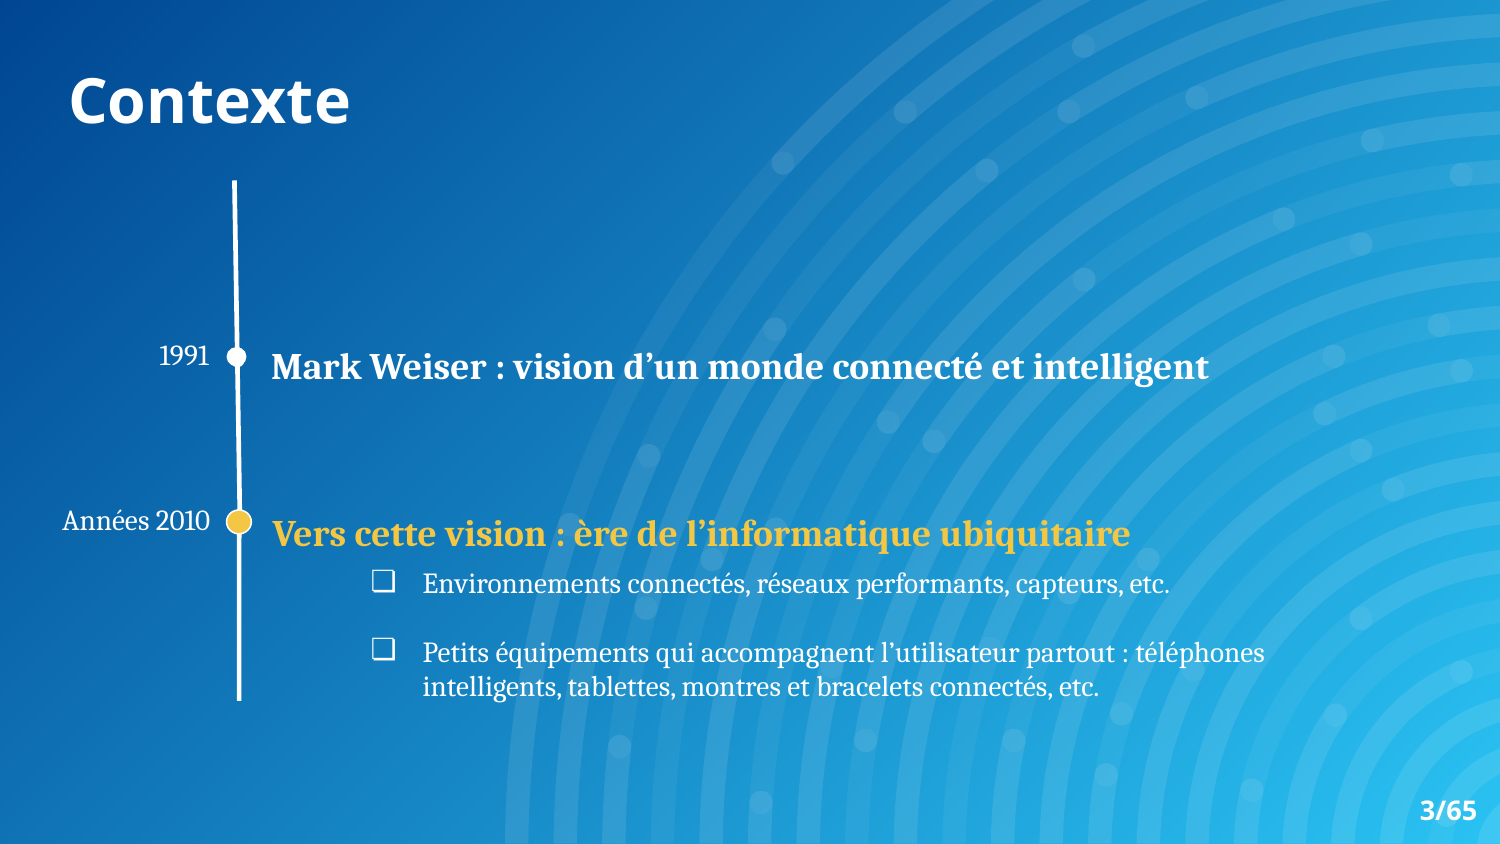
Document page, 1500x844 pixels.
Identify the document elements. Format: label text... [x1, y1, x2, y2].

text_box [234, 180, 238, 361]
list Petits équipements qui accompagnent l’utilisateur partout : téléphones intelligents, tablettes, montres et bracelets connectés, etc. [272, 632, 1322, 698]
slide_number 3/65 [1403, 779, 1494, 844]
list Vers cette vision : ère de l’informatique ubiquitaire Environnements connectés, réseaux performants, capteurs, etc. [272, 486, 1322, 610]
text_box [236, 363, 241, 524]
list 1991 [106, 336, 209, 377]
title Contexte [68, 72, 1288, 138]
list Mark Weiser : vision d’un monde connecté et intelligent [271, 319, 1331, 385]
list Années 2010 [25, 501, 211, 541]
text_box [244, 511, 252, 533]
text_box [226, 512, 232, 532]
